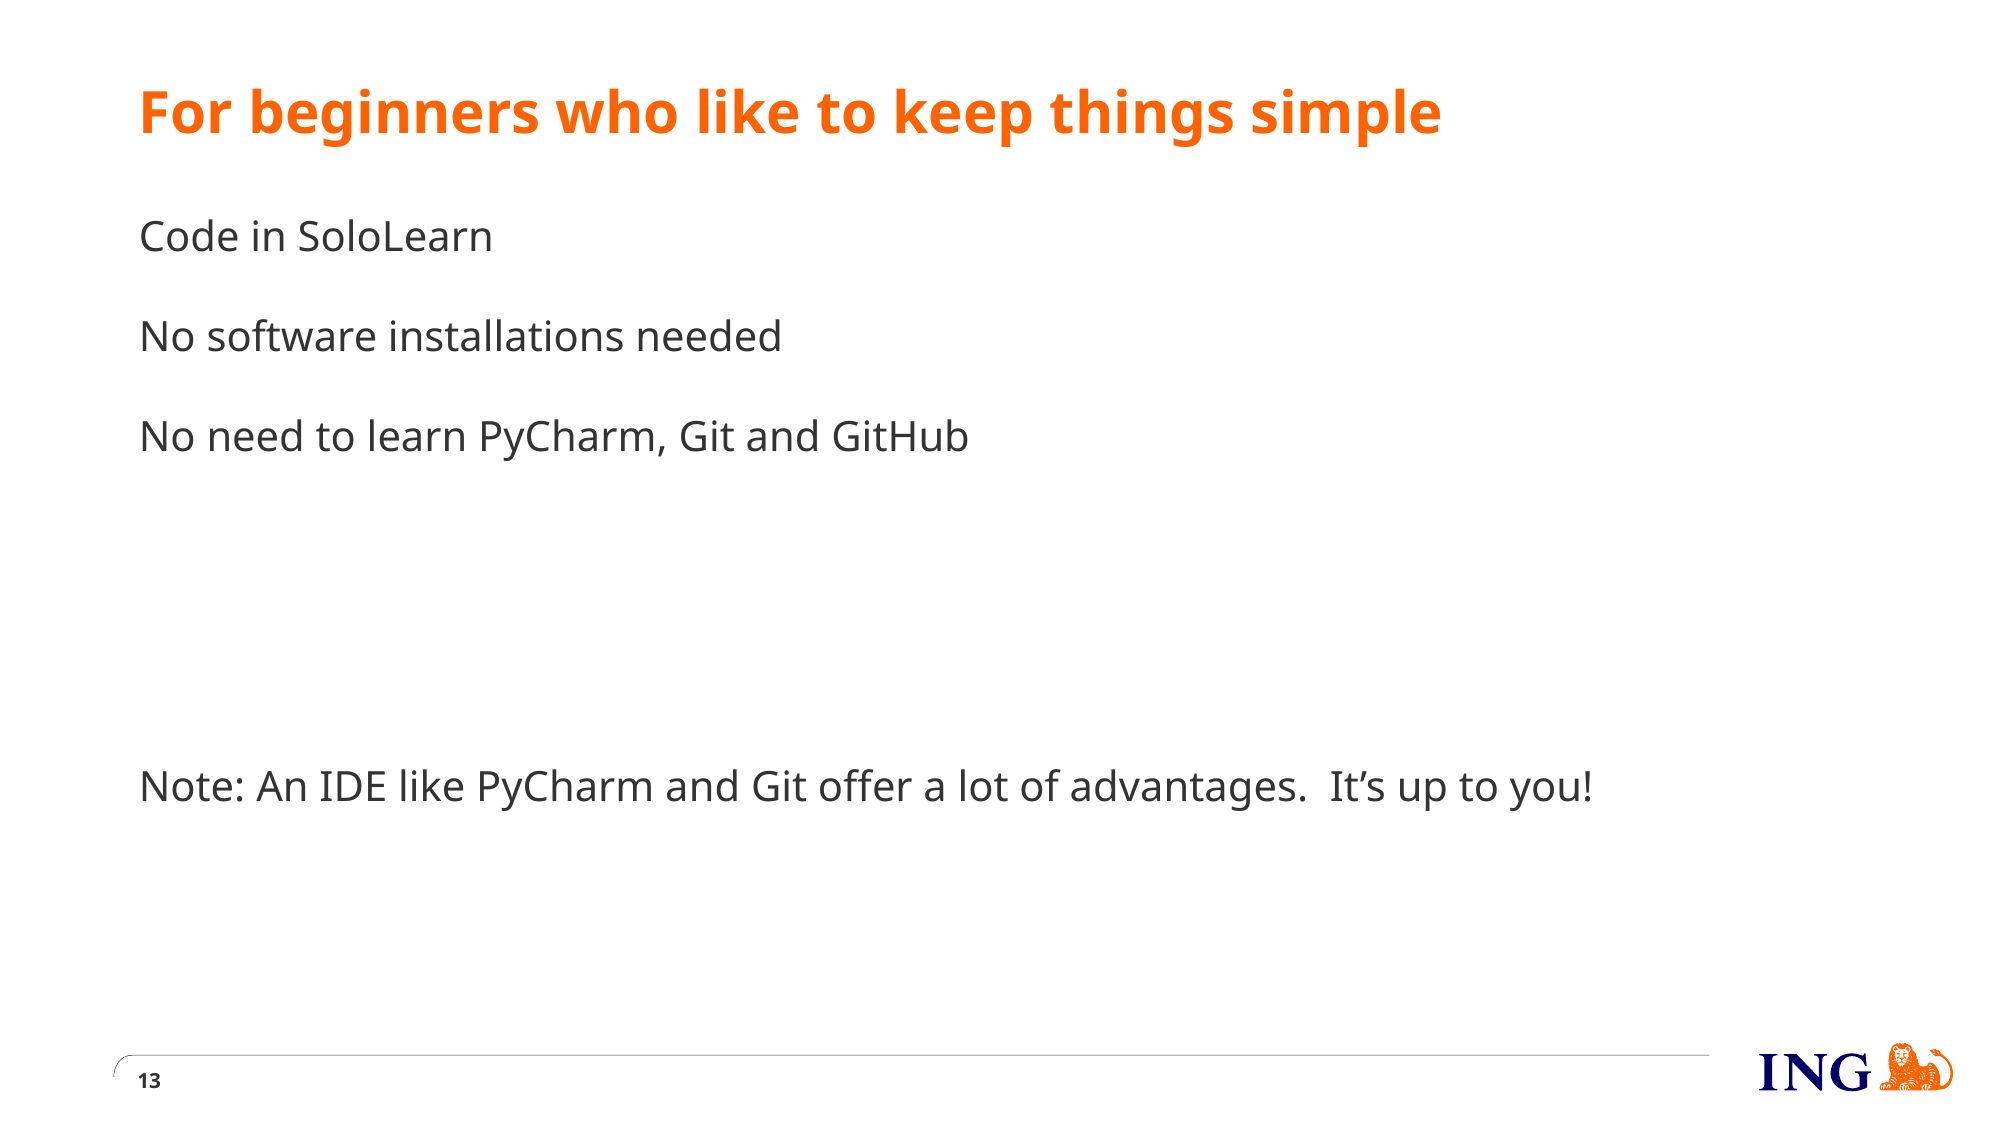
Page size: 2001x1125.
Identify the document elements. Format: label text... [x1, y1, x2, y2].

list Code in SoloLearn No software installations needed No need to learn PyCharm, Git and GitHub Note: An IDE like PyCharm and Git offer a lot of advantages. It’s up to you! [138, 209, 1860, 1018]
title For beginners who like to keep things simple [138, 46, 1860, 187]
